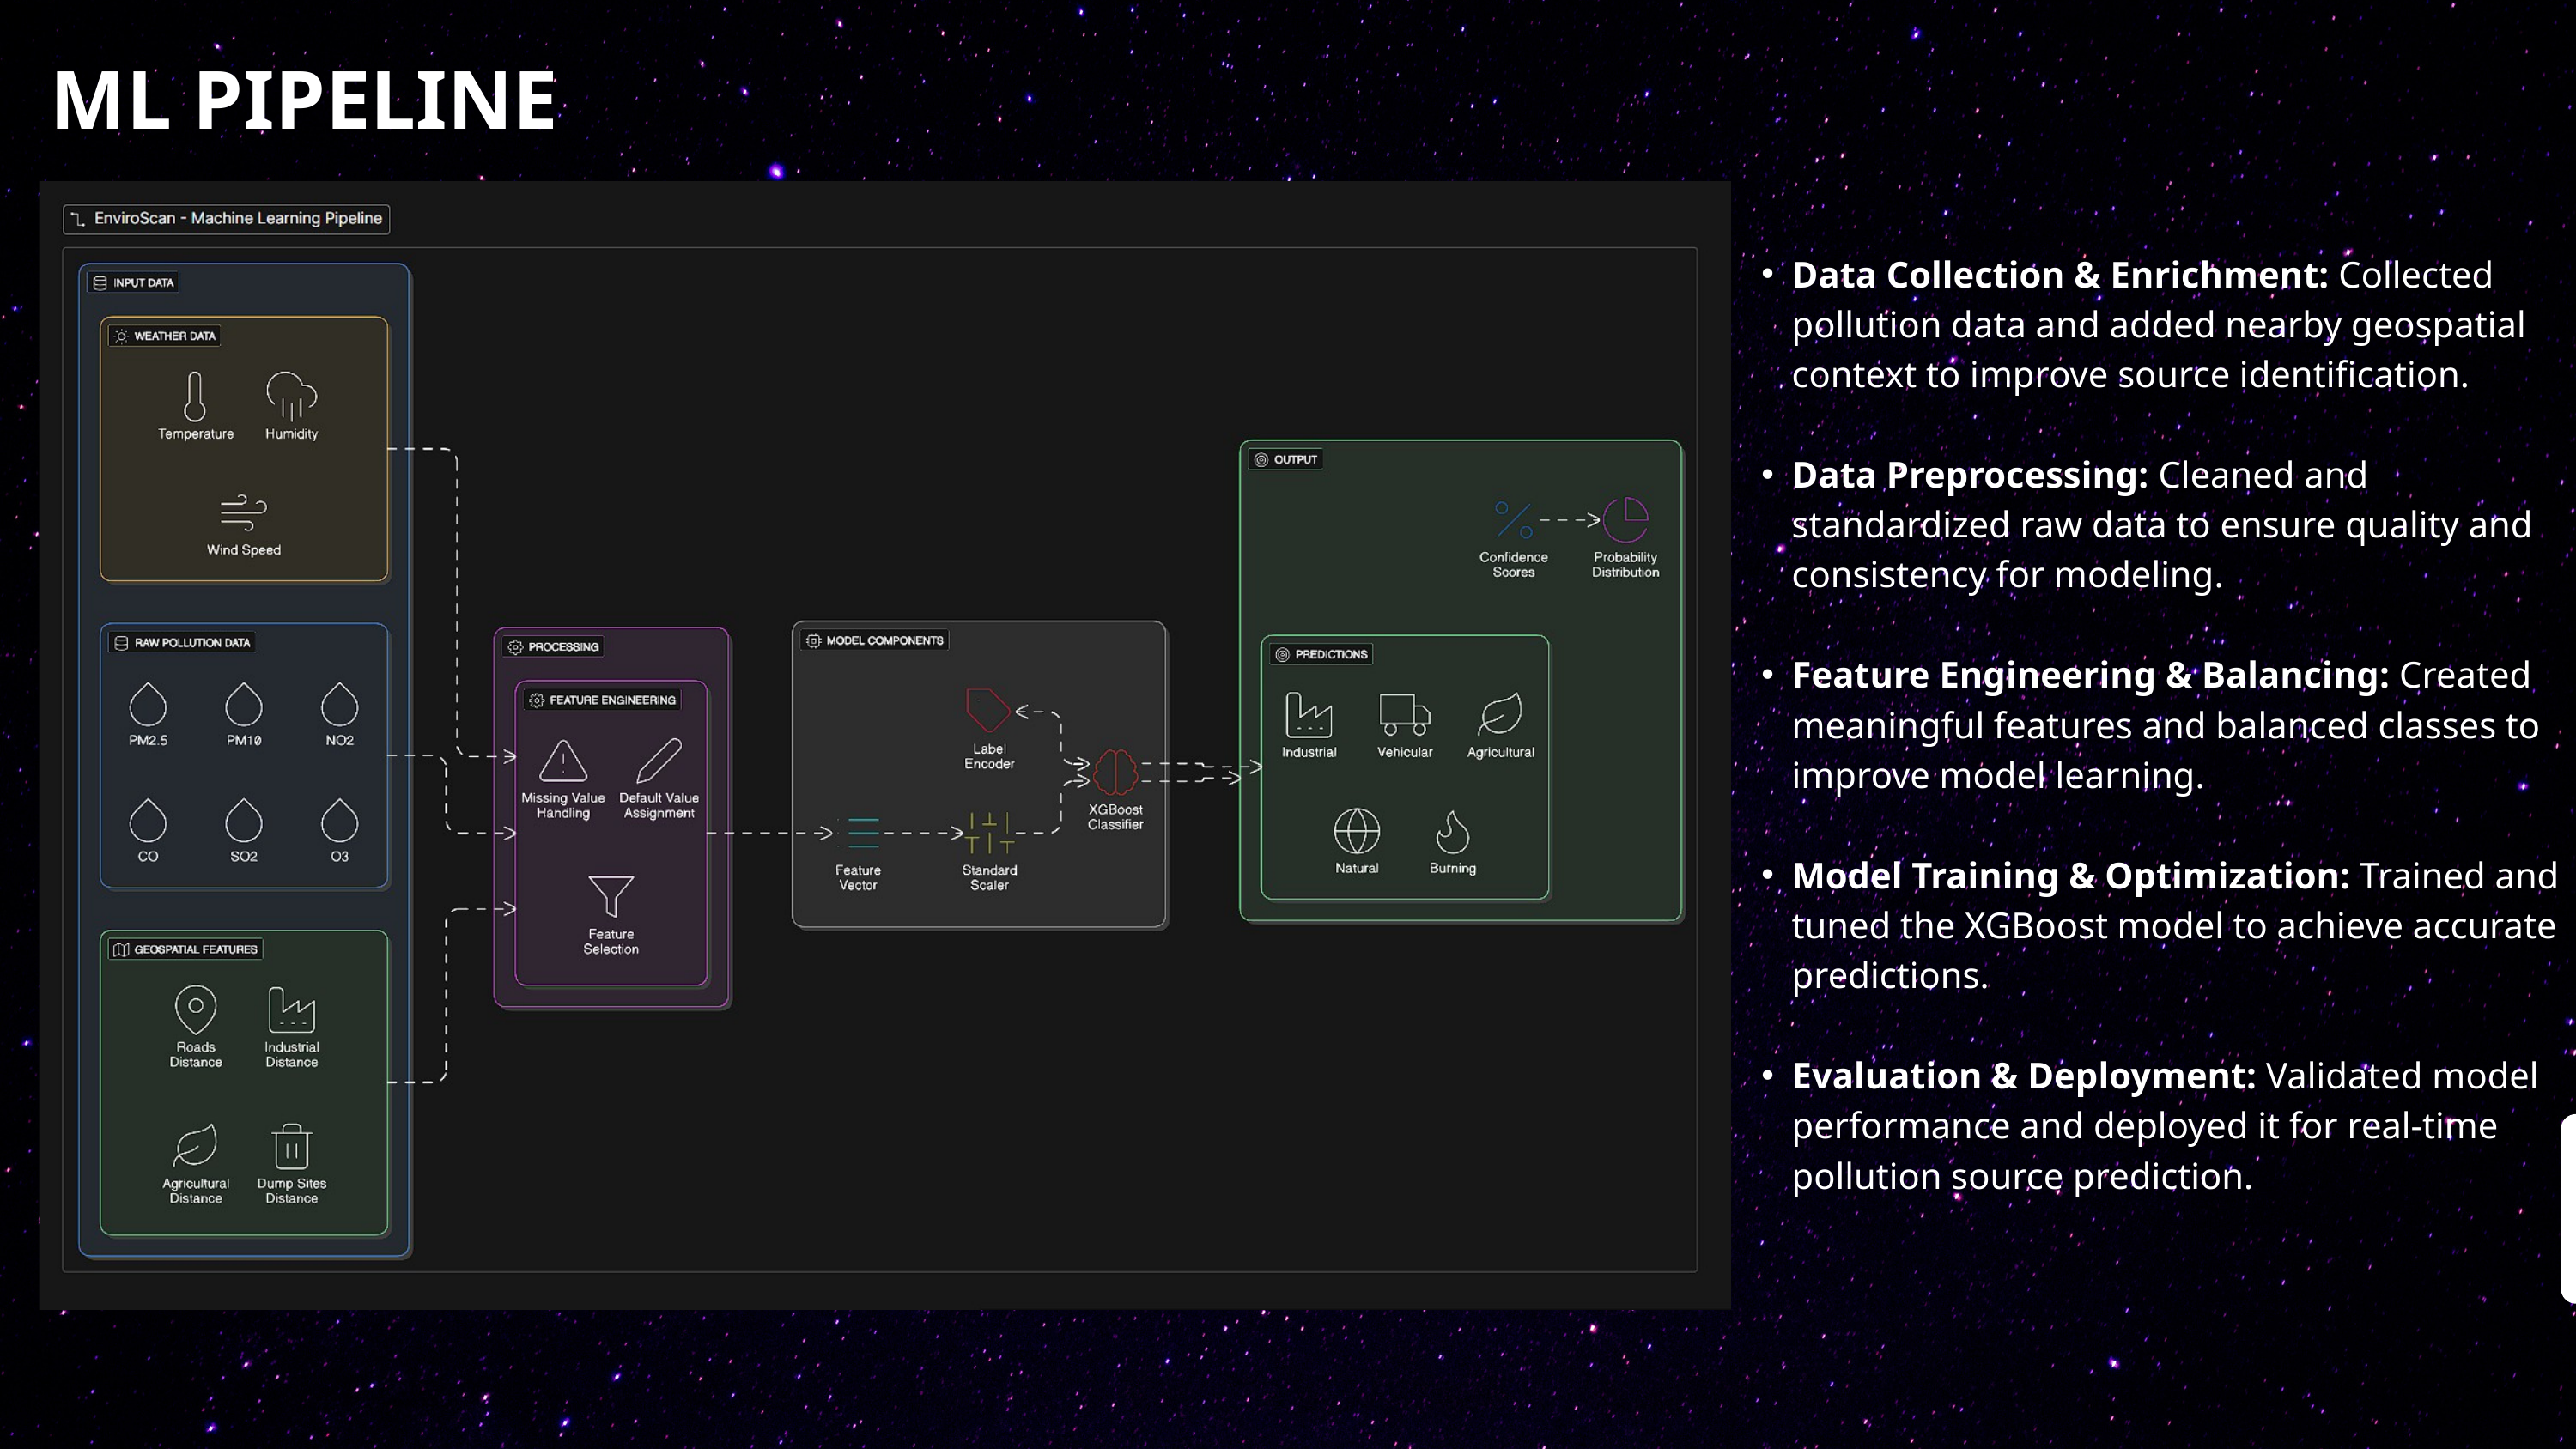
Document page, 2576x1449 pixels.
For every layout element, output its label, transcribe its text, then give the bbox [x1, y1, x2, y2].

text_box [39, 181, 1731, 1310]
text_box ML PIPELINE [50, 51, 1474, 146]
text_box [2561, 1113, 2576, 1304]
text_box [0, 0, 2576, 1449]
text_box Data Collection & Enrichment: Collected pollution data and added nearby geospatial context to improve source identification. Data Preprocessing: Cleaned and standardized raw data to ensure quality and consistency for modeling. Feature Engineering & Balancing: Created meaningful features and balanced classes to improve model learning. Model Training & Optimization: Trained and tuned the XGBoost model to achieve accurate predictions. Evaluation & Deployment: Validated model performance and deployed it for real-time pollution source prediction. [1730, 245, 2561, 1246]
